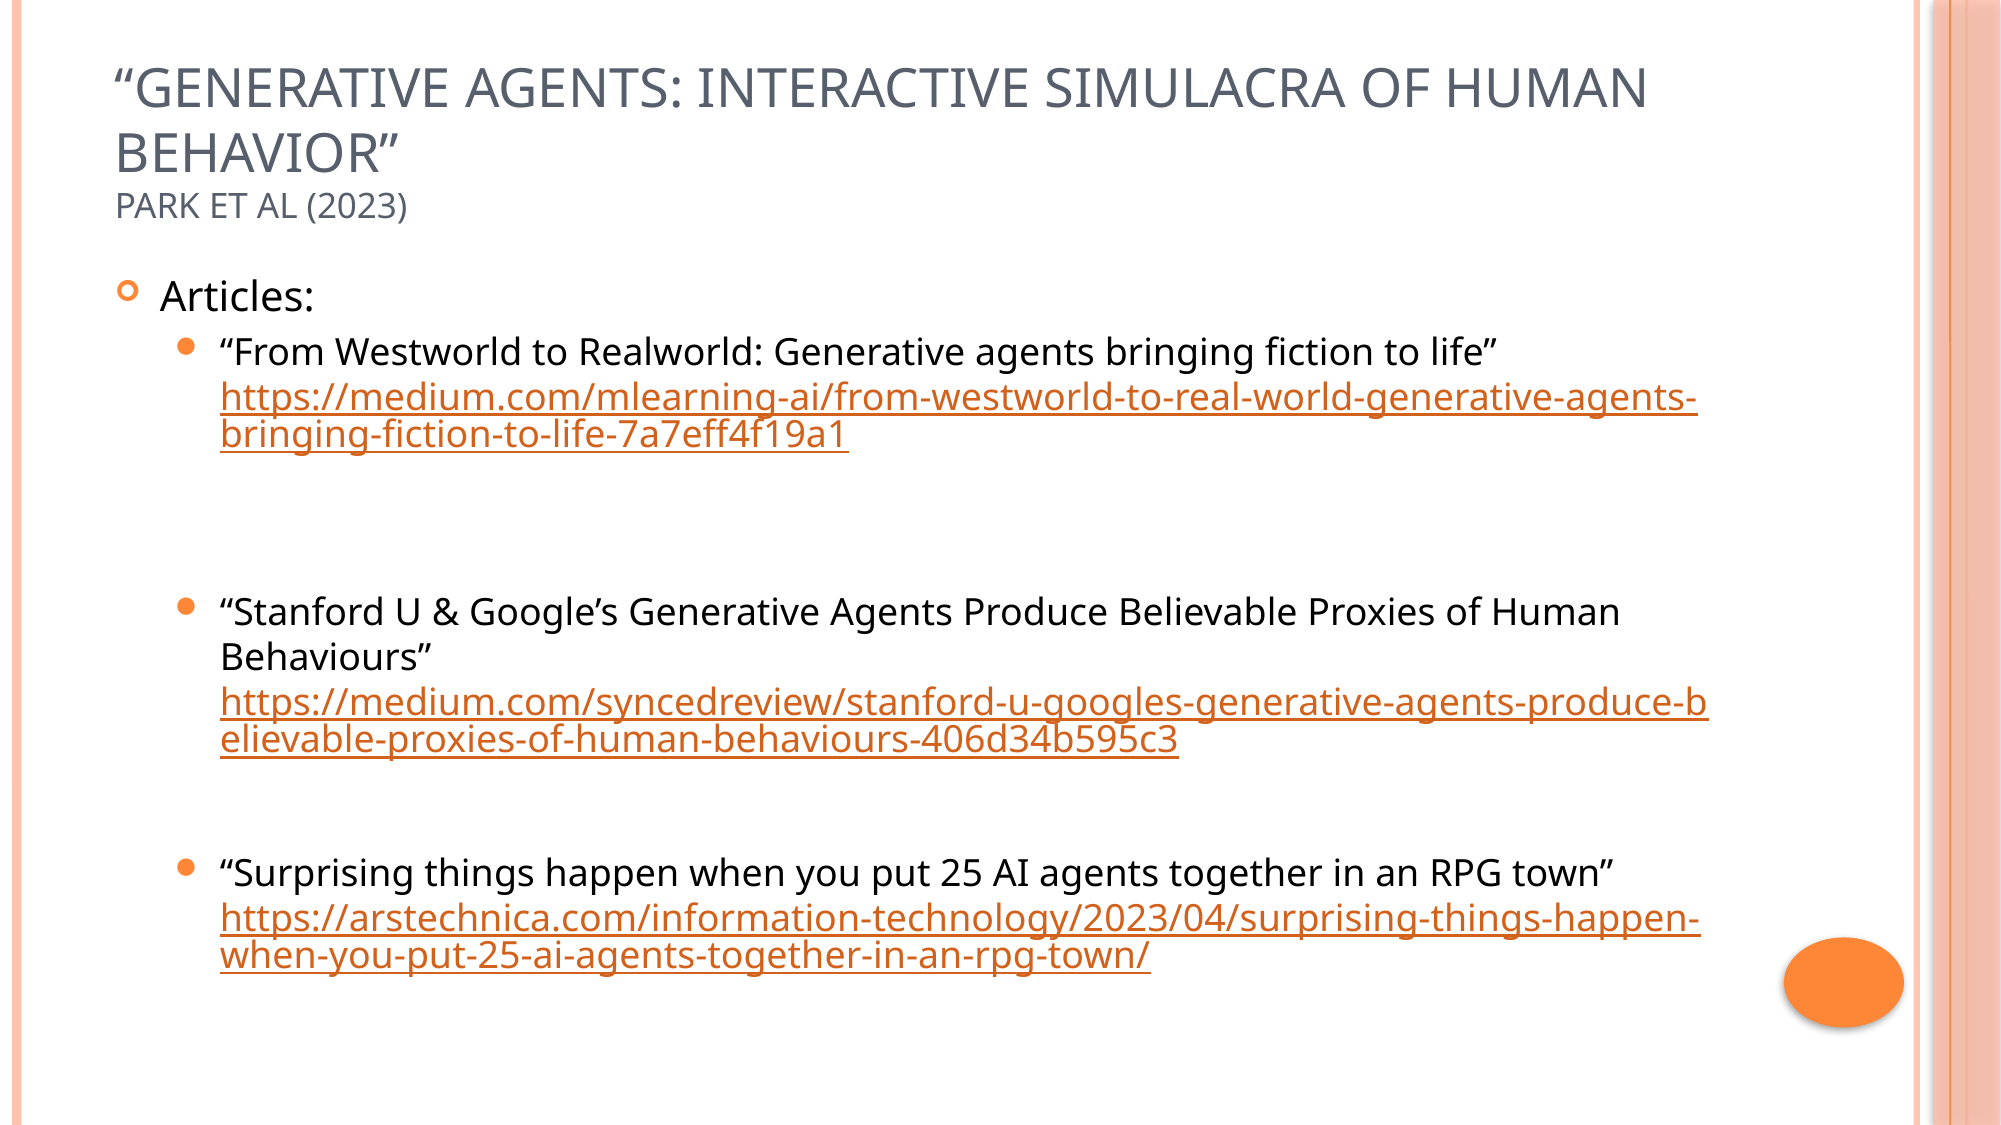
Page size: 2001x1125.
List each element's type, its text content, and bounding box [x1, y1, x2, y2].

list Articles: “From Westworld to Realworld: Generative agents bringing fiction to life” https://medium.com/mlearning-ai/from-westworld-to-real-world-generative-agents-bringing-fiction-to-life-7a7eff4f19a1 “Stanford U & Google’s Generative Agents Produce Believable Proxies of Human Behaviours” https://medium.com/syncedreview/stanford-u-googles-generative-agents-produce-believable-proxies-of-human-behaviours-406d34b595c3 “Surprising things happen when you put 25 AI agents together in an RPG town” https://arstechnica.com/information-technology/2023/04/surprising-things-happen-when-you-put-25-ai-agents-together-in-an-rpg-town/ [99, 262, 1734, 1062]
title “Generative Agents: Interactive Simulacra of Human Behavior” Park et al (2023) [99, 45, 1734, 233]
